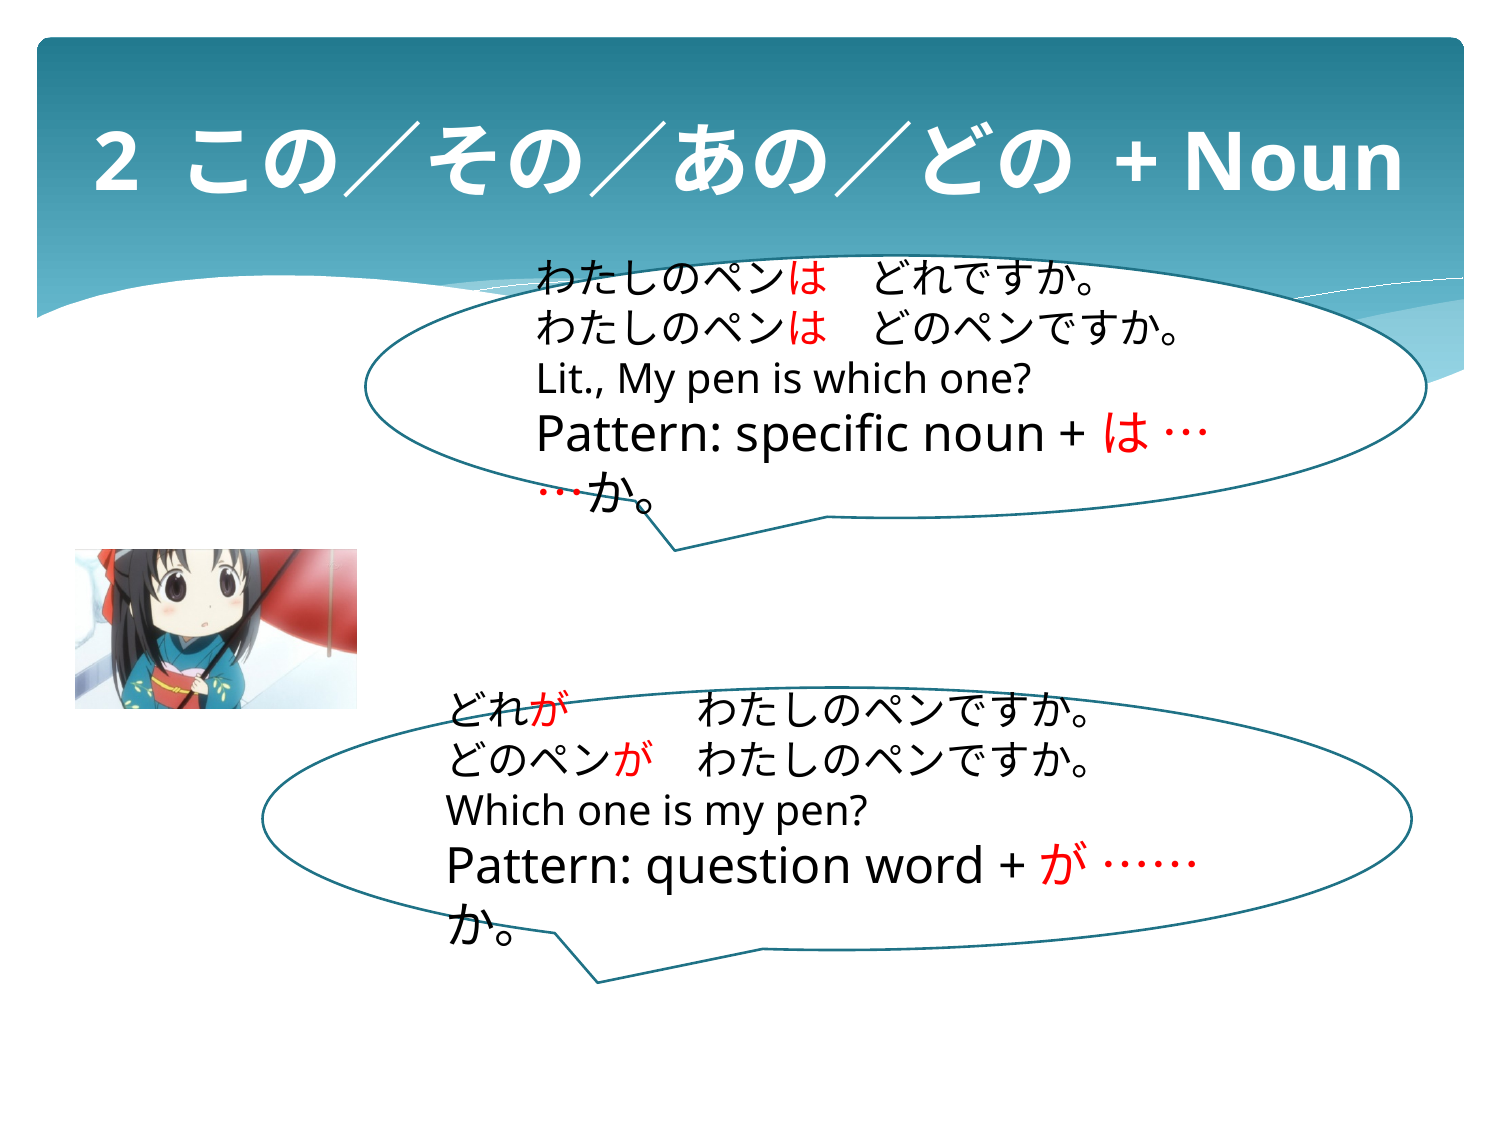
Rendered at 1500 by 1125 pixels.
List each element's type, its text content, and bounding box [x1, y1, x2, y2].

picture [74, 549, 358, 709]
text_box どれが わたしのペンですか。 どのペンが わたしのペンですか。 Which one is my pen? Pattern: question word +が ……か。 [261, 686, 1413, 985]
text_box わたしのペンは どれですか。 わたしのペンは どのペンですか。 Lit., My pen is which one? Pattern: specific noun +は ……か。 [364, 254, 1428, 552]
title 2 この／その／あの／どの + Noun [75, 55, 1425, 261]
